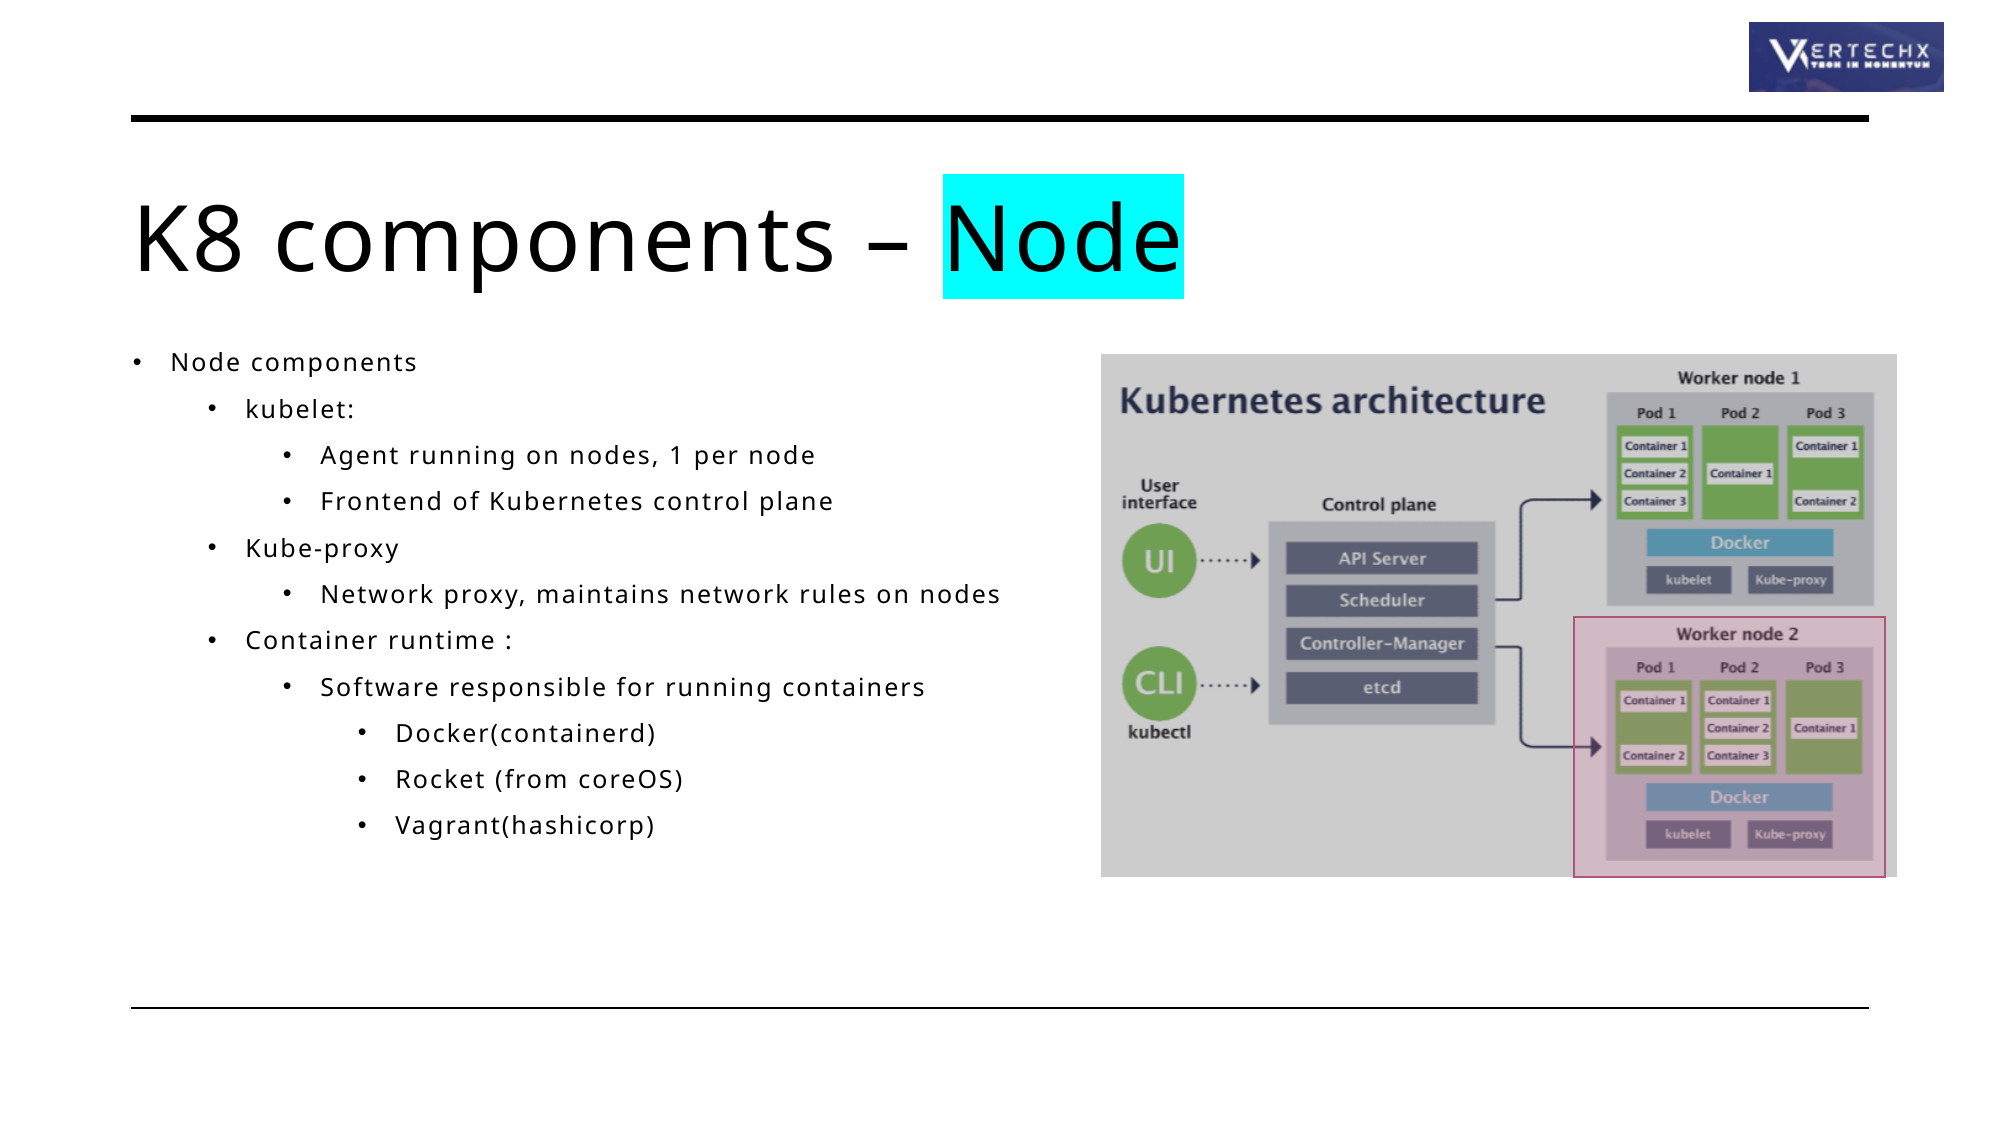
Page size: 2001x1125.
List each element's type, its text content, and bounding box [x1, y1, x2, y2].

title K8 components – Node [114, 151, 1869, 377]
list Node components kubelet: Agent running on nodes, 1 per node Frontend of Kubernetes control plane Kube-proxy Network proxy, maintains network rules on nodes Container runtime : Software responsible for running containers Docker(containerd) Rocket (from coreOS) Vagrant(hashicorp) [114, 322, 1034, 974]
picture [1749, 22, 1944, 92]
picture [1101, 354, 1897, 877]
